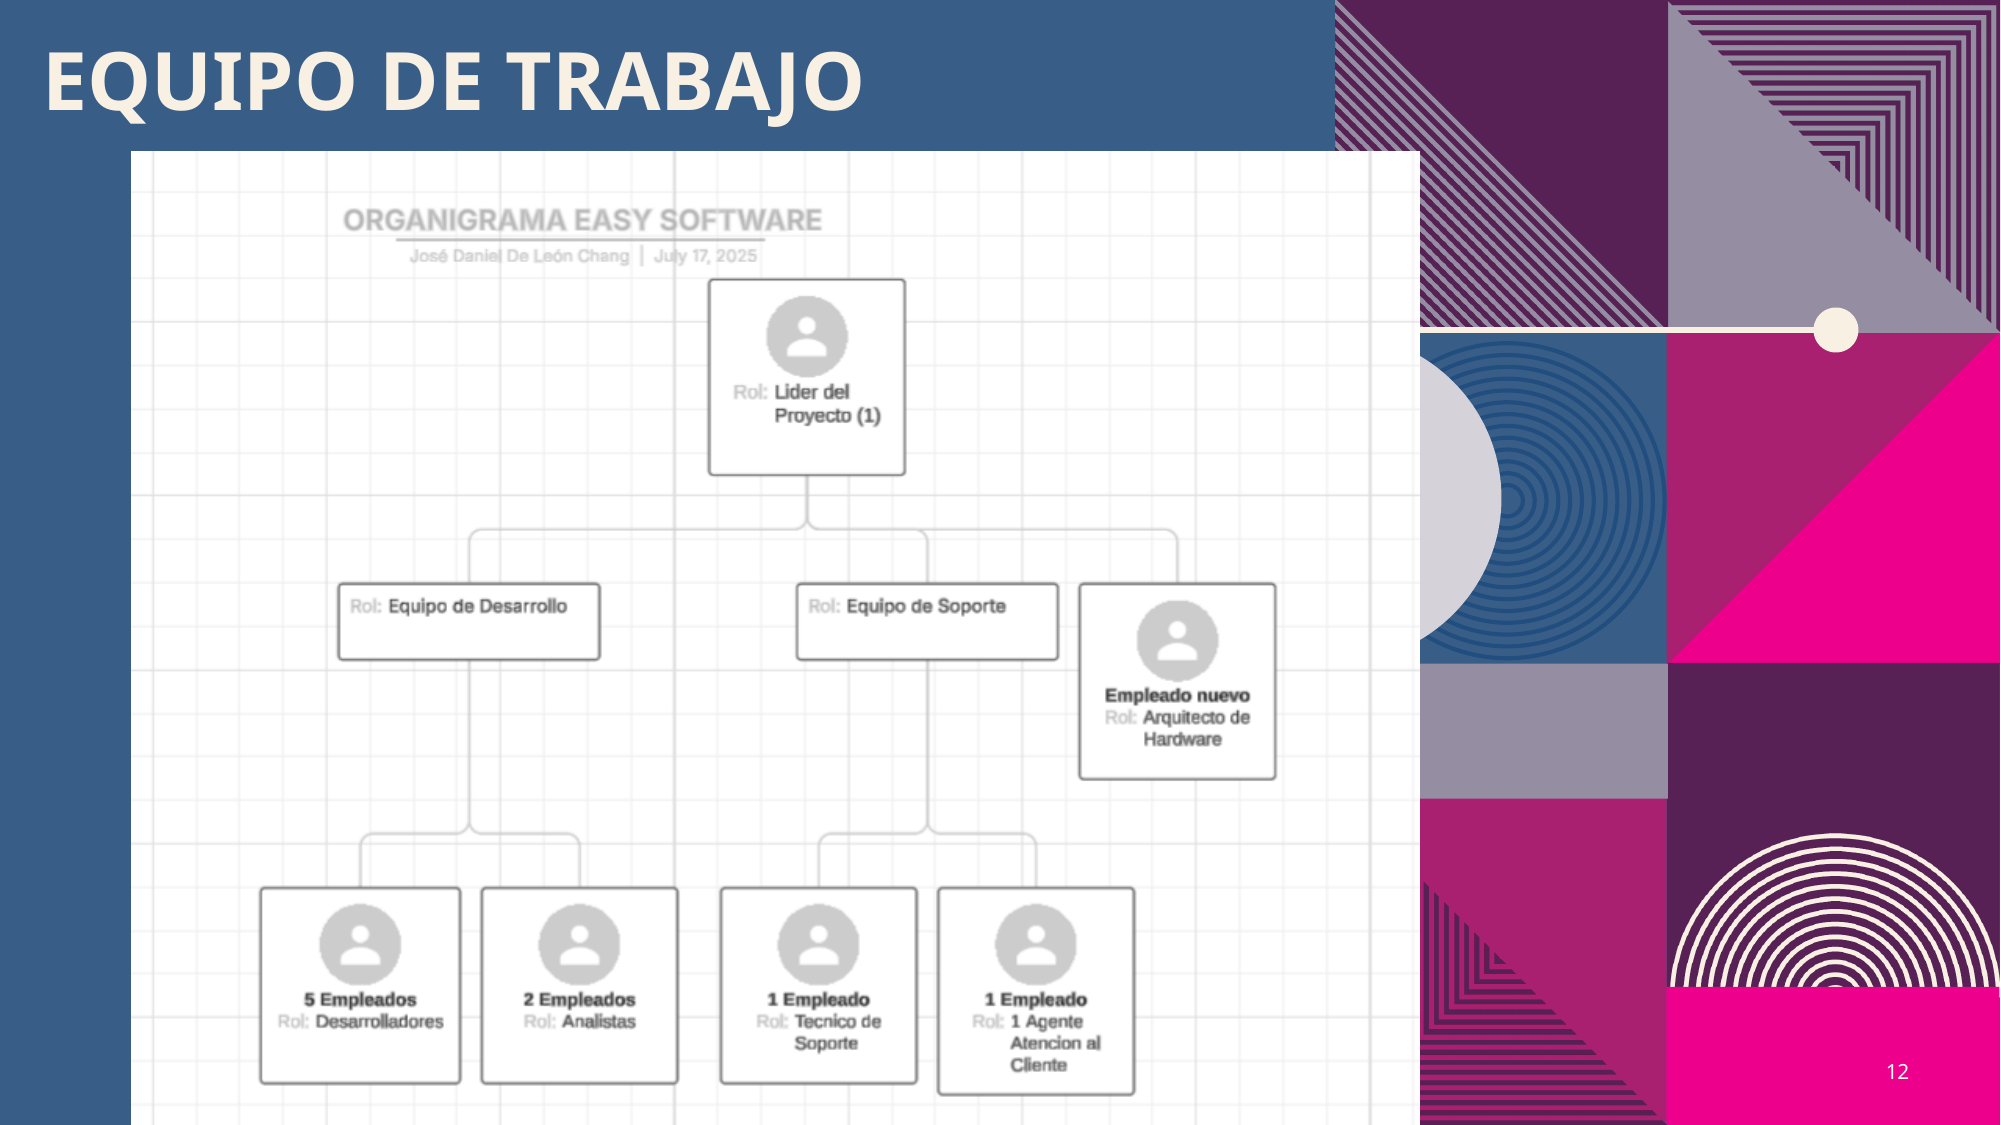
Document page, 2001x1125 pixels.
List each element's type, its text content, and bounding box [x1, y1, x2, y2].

title Equipo de trabajo [27, 33, 1236, 136]
picture [131, 0, 2001, 1125]
slide_number 12 [1849, 1042, 1925, 1103]
picture [1669, 833, 2001, 998]
